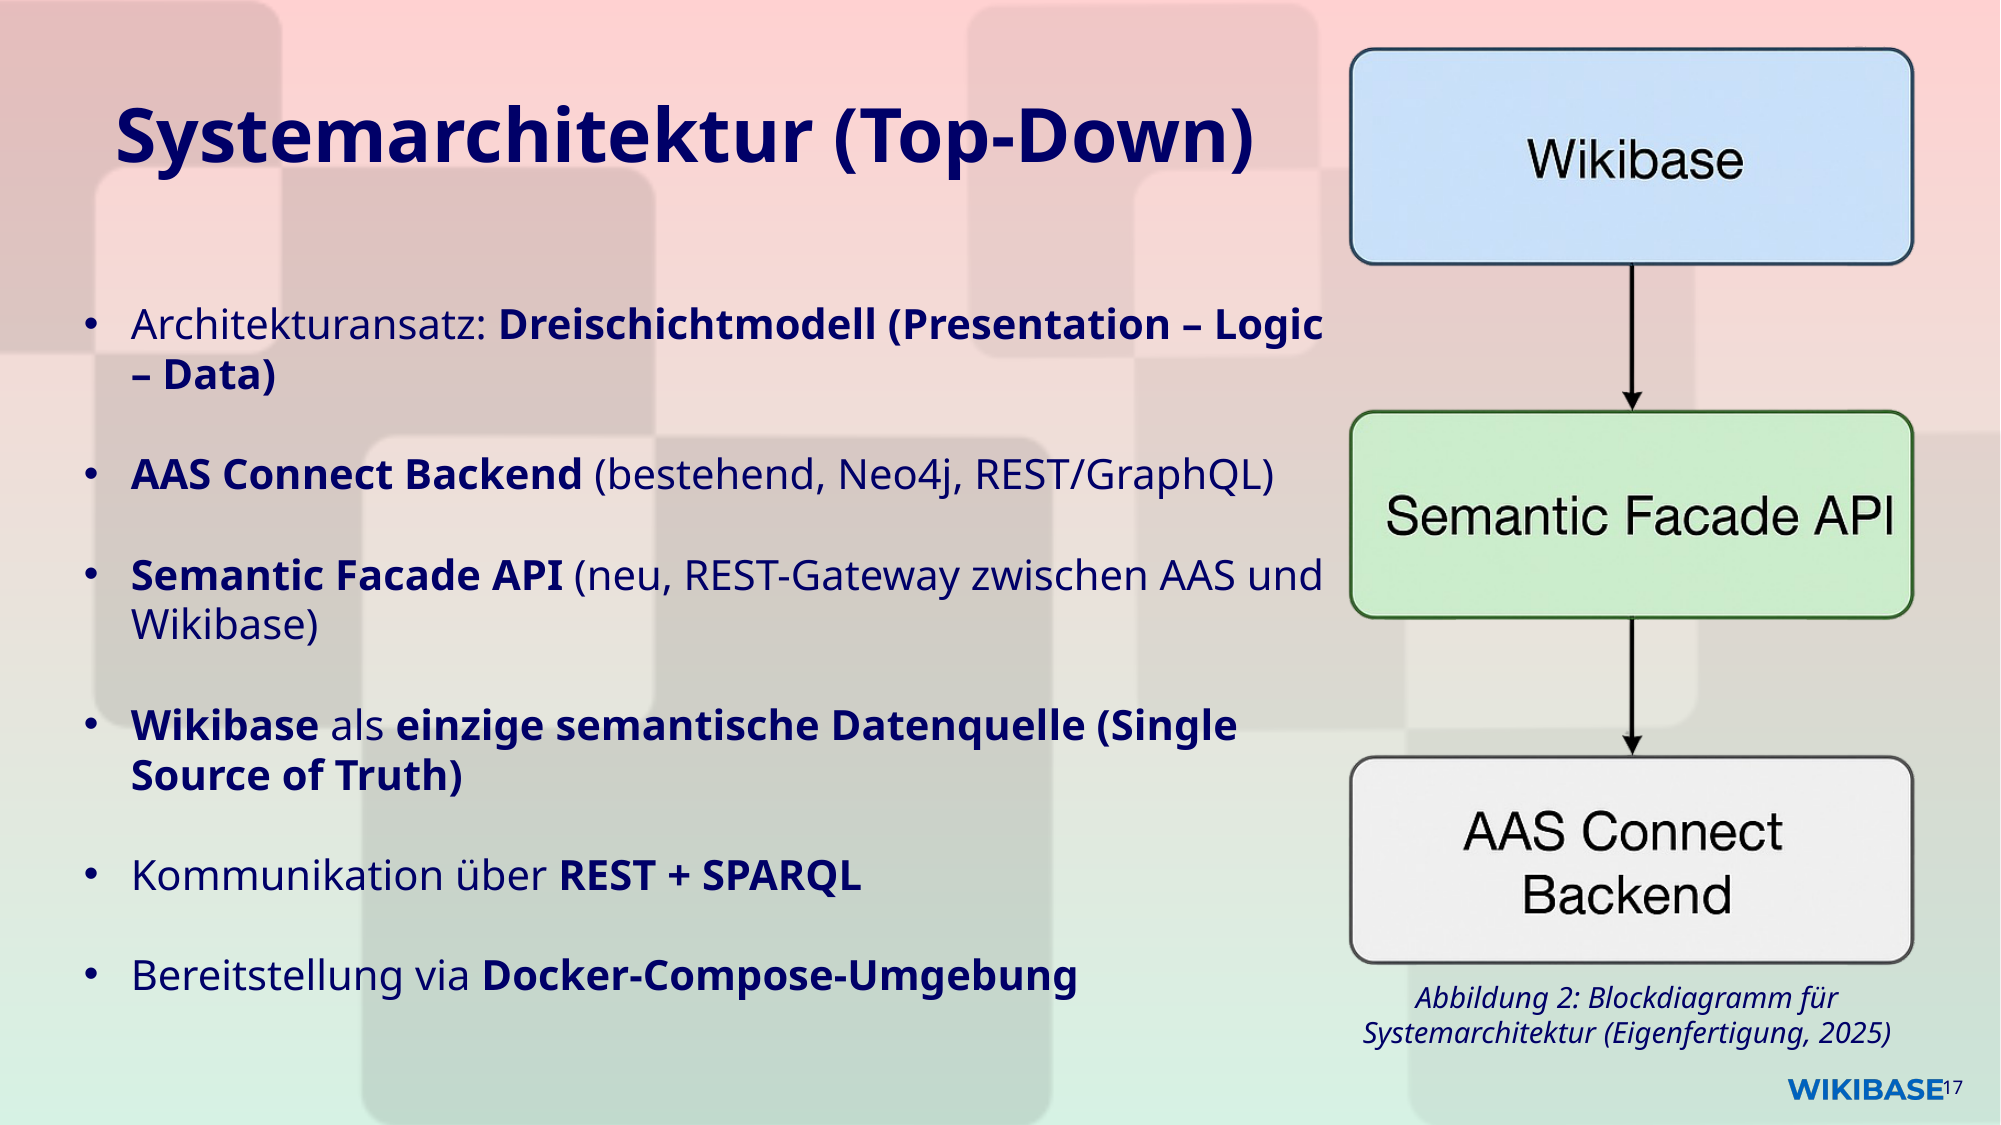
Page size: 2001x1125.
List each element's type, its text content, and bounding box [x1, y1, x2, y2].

title Systemarchitektur (Top-Down) [100, 90, 1323, 276]
text_box Architekturansatz: Dreischichtmodell (Presentation – Logic – Data) AAS Connect Backend (bestehend, Neo4j, REST/GraphQL) Semantic Facade API (neu, REST-Gateway zwischen AAS und Wikibase) Wikibase als einzige semantische Datenquelle (Single Source of Truth) Kommunikation über REST + SPARQL Bereitstellung via Docker-Compose-Umgebung [68, 290, 1323, 1052]
slide_number 17 [1931, 1058, 1979, 1119]
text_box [1323, 0, 1931, 1119]
